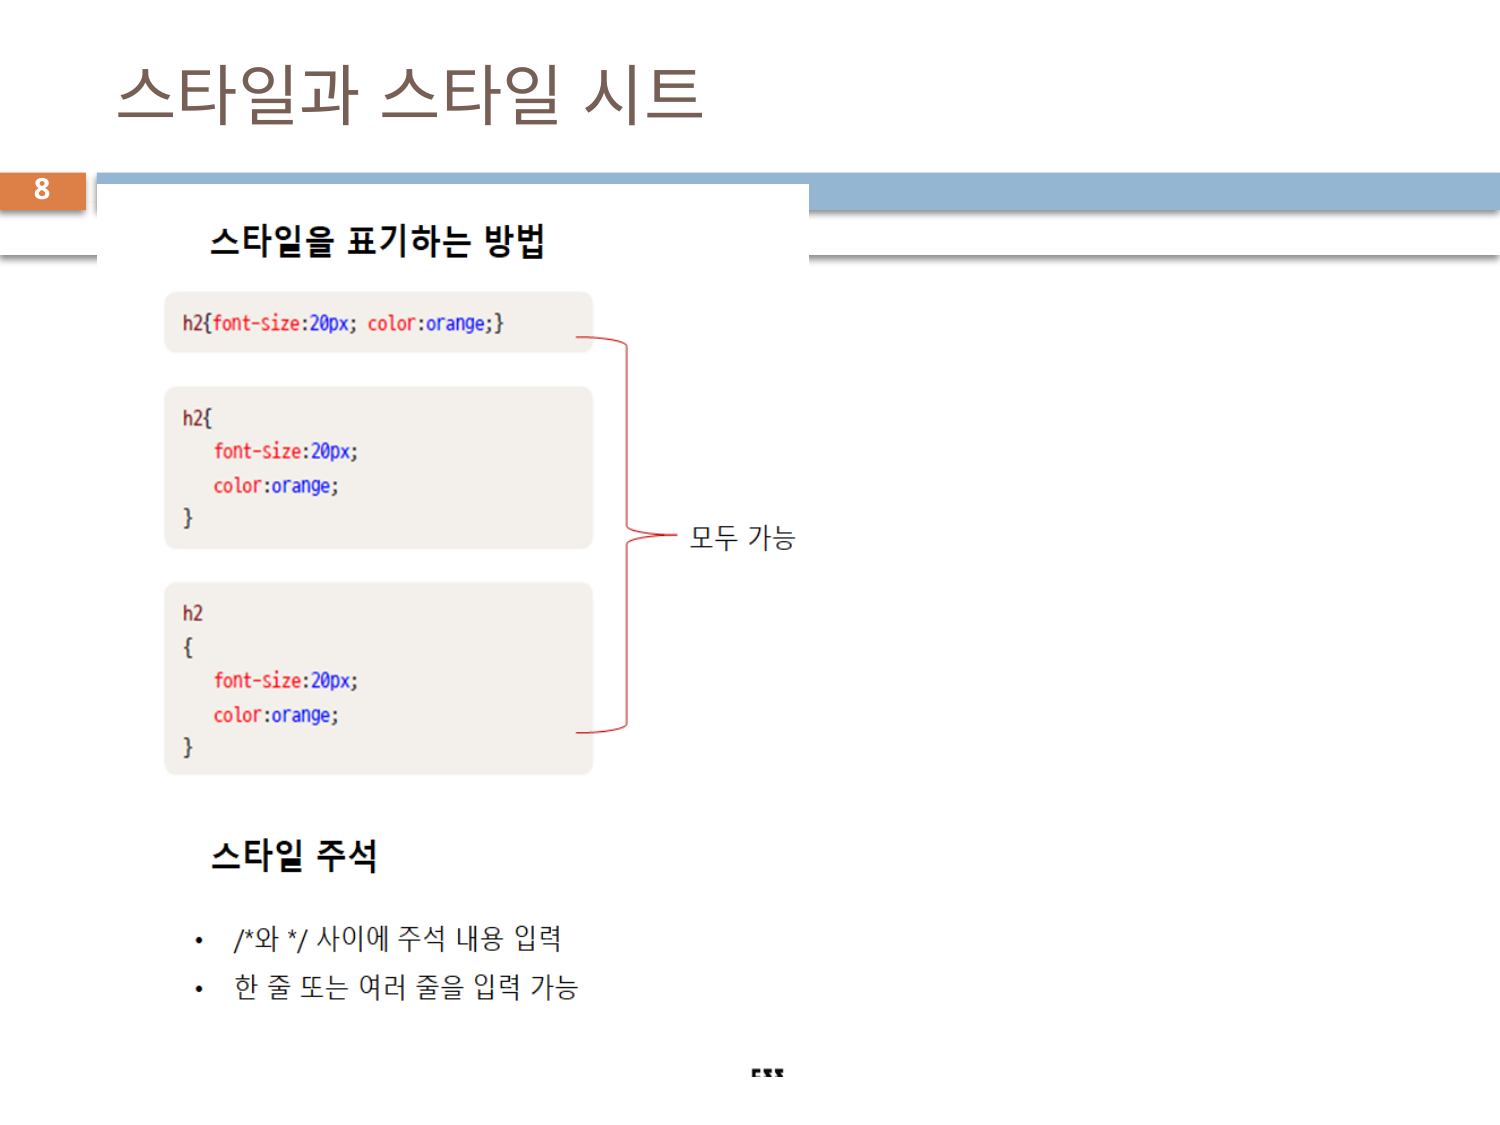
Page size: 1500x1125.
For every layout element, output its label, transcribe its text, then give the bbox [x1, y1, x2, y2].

picture [97, 184, 810, 1077]
slide_number 8 [0, 170, 87, 211]
title 스타일과 스타일 시트 [100, 37, 1438, 149]
